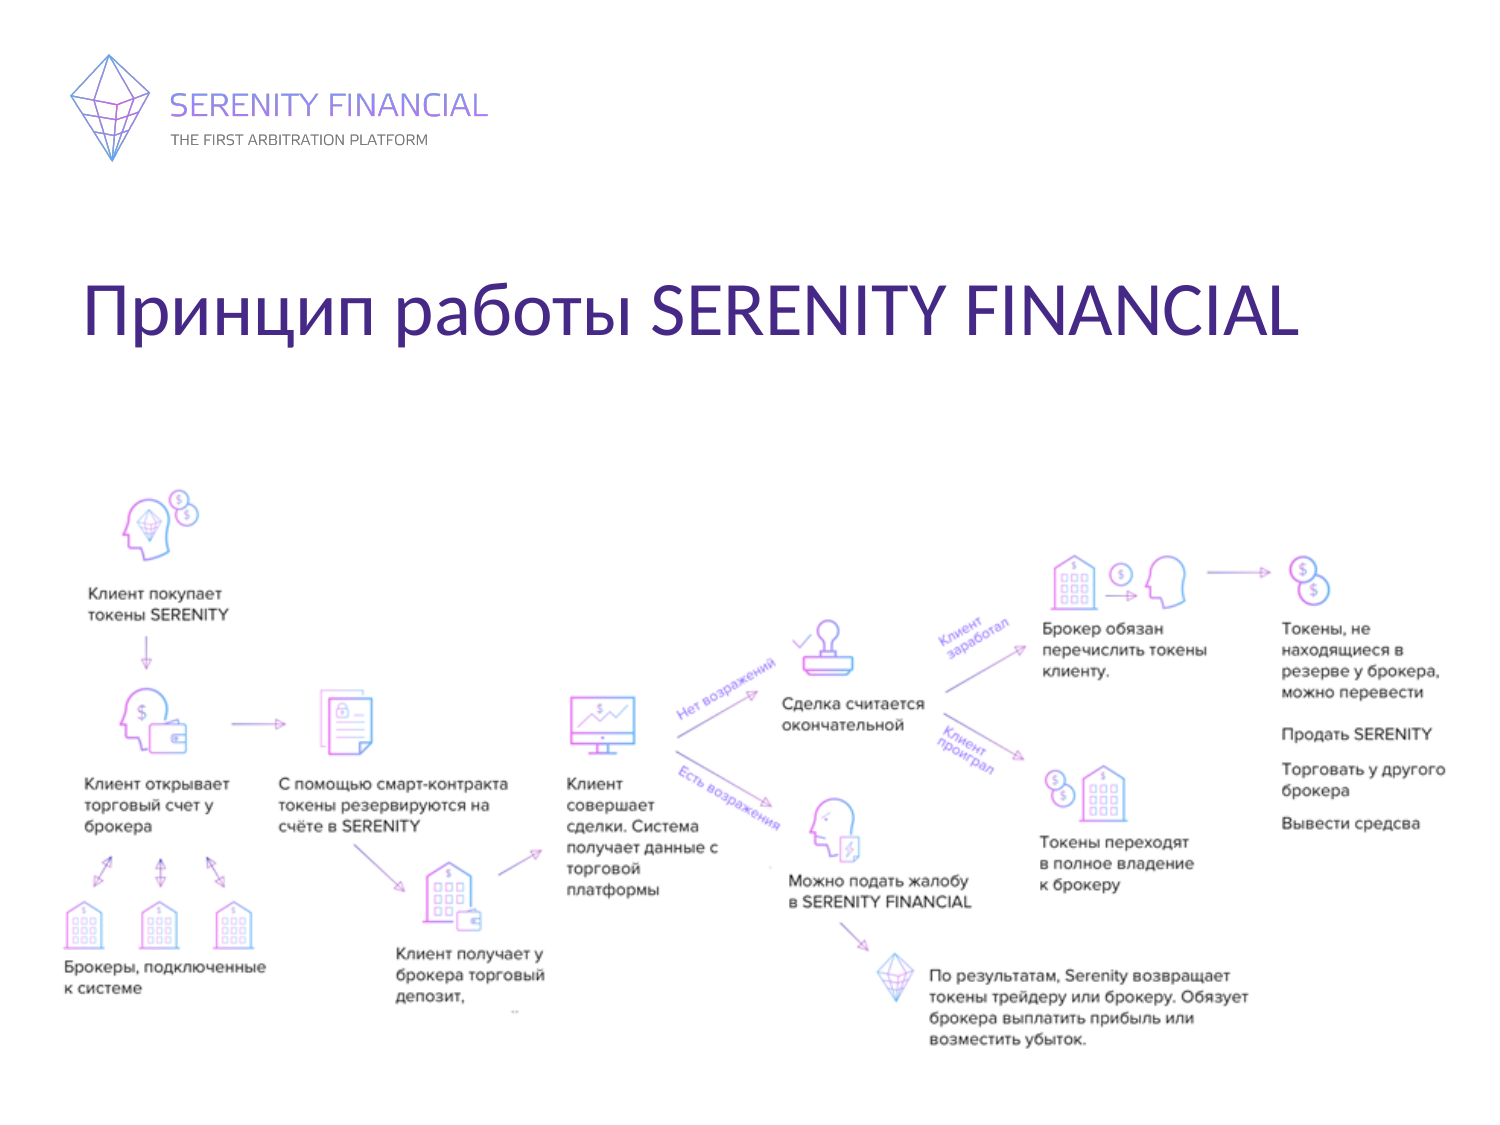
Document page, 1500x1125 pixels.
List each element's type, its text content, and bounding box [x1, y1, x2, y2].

title Принцип работы SERENITY FINANCIAL [74, 209, 1426, 399]
picture [0, 431, 1500, 1125]
picture [70, 54, 488, 162]
